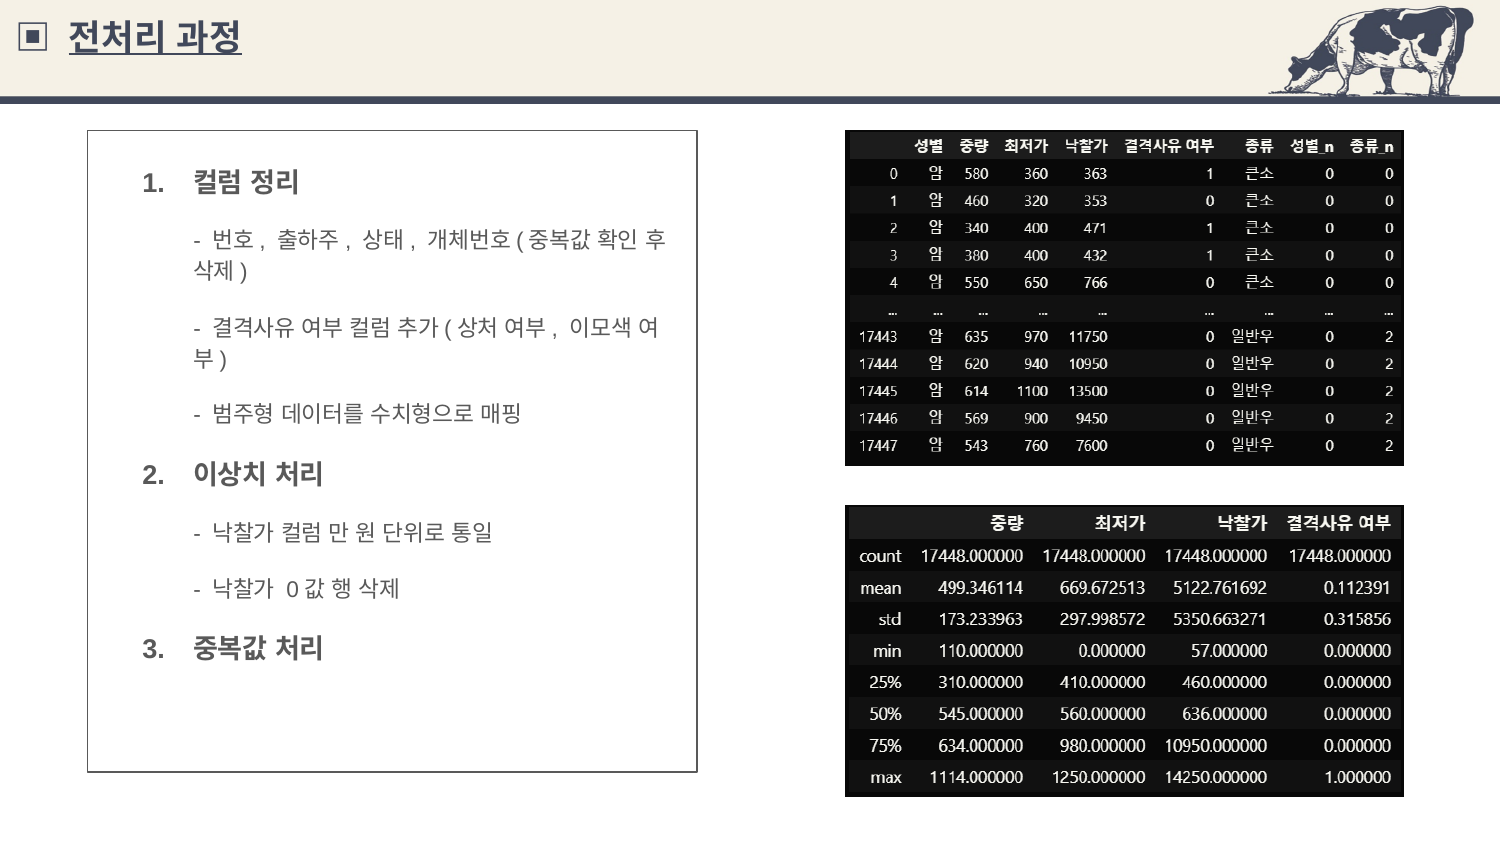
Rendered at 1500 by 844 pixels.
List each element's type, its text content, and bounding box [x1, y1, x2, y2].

list 컬럼 정리 - 번호, 출하주, 상태, 개체번호(중복값 확인 후 삭제) - 결격사유 여부 컬럼 추가(상처 여부, 이모색 여부) - 범주형 데이터를 수치형으로 매핑 이상치 처리 - 낙찰가 컬럼 만 원 단위로 통일 - 낙찰가 0값 행 삭제 중복값 처리 [103, 145, 698, 797]
picture [0, 0, 1500, 105]
picture [845, 130, 1404, 466]
picture [845, 505, 1404, 797]
text_box [87, 130, 697, 772]
